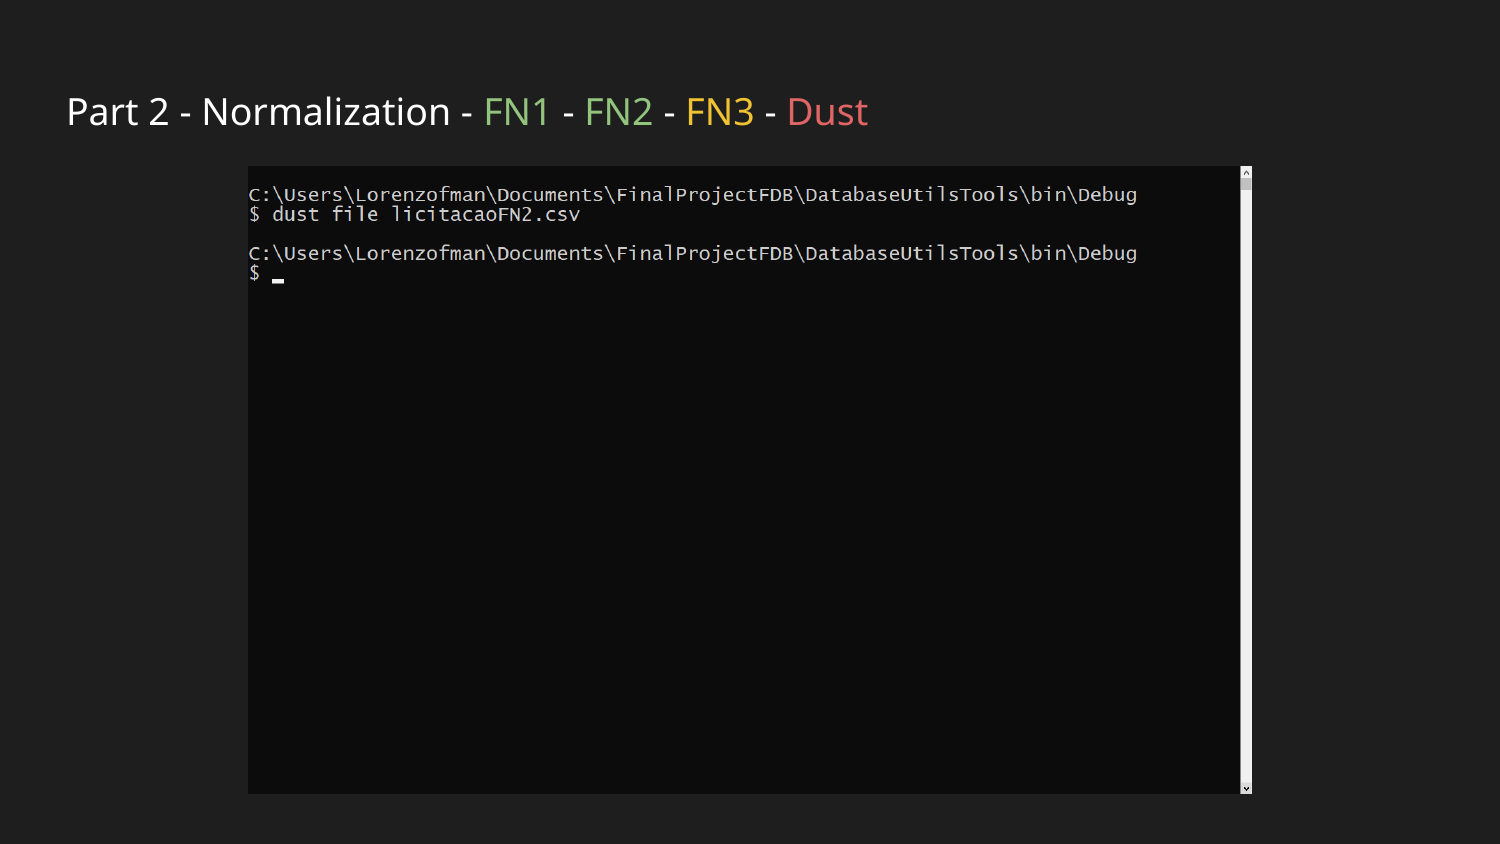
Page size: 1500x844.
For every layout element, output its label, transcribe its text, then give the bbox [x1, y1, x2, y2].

picture [248, 166, 1252, 794]
title Part 2 - Normalization - FN1 - FN2 - FN3 - Dust [51, 72, 1449, 167]
